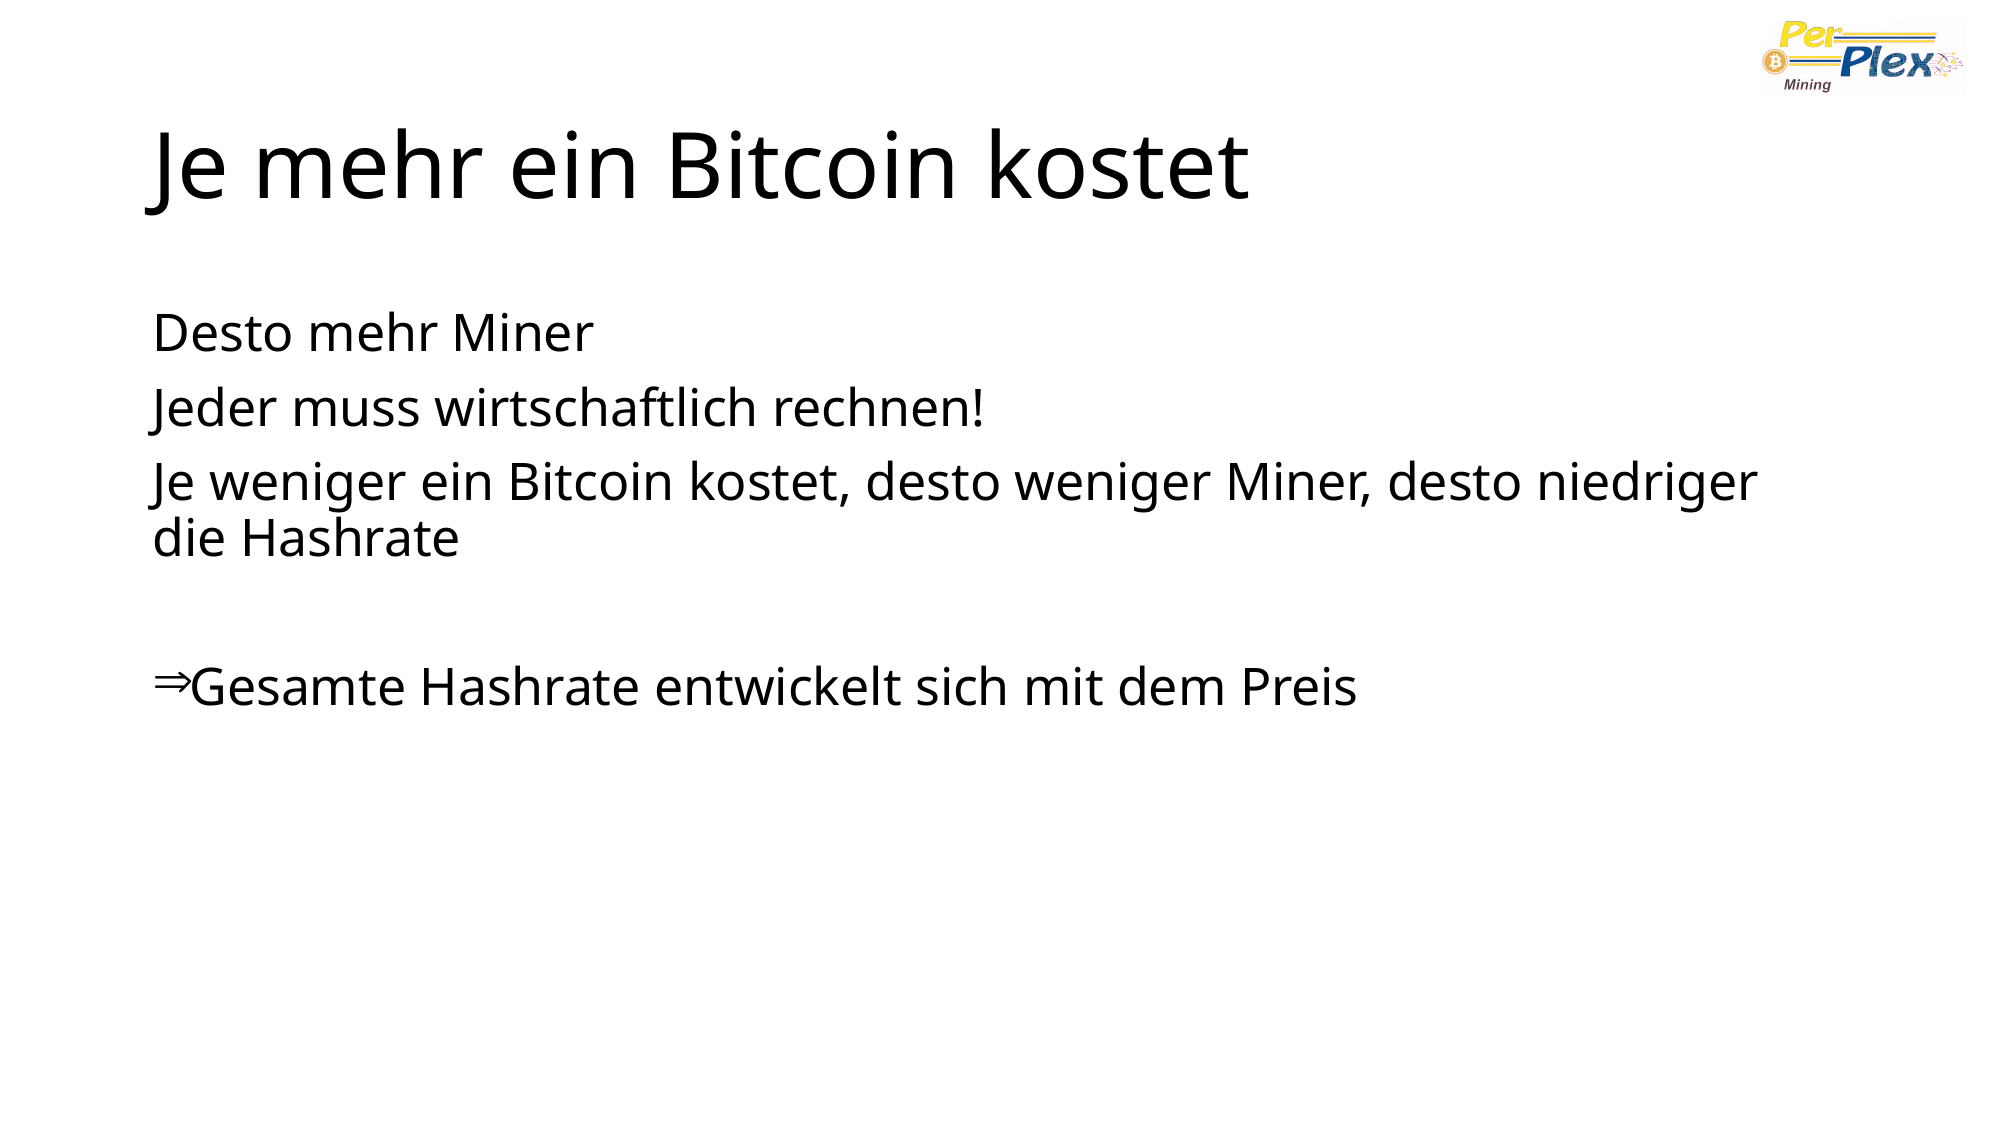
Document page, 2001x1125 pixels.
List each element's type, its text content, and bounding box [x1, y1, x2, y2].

list Desto mehr Miner Jeder muss wirtschaftlich rechnen! Je weniger ein Bitcoin kostet, desto weniger Miner, desto niedriger die Hashrate Gesamte Hashrate entwickelt sich mit dem Preis [137, 299, 1863, 726]
title Je mehr ein Bitcoin kostet [137, 59, 1863, 278]
picture [1758, 17, 1967, 96]
